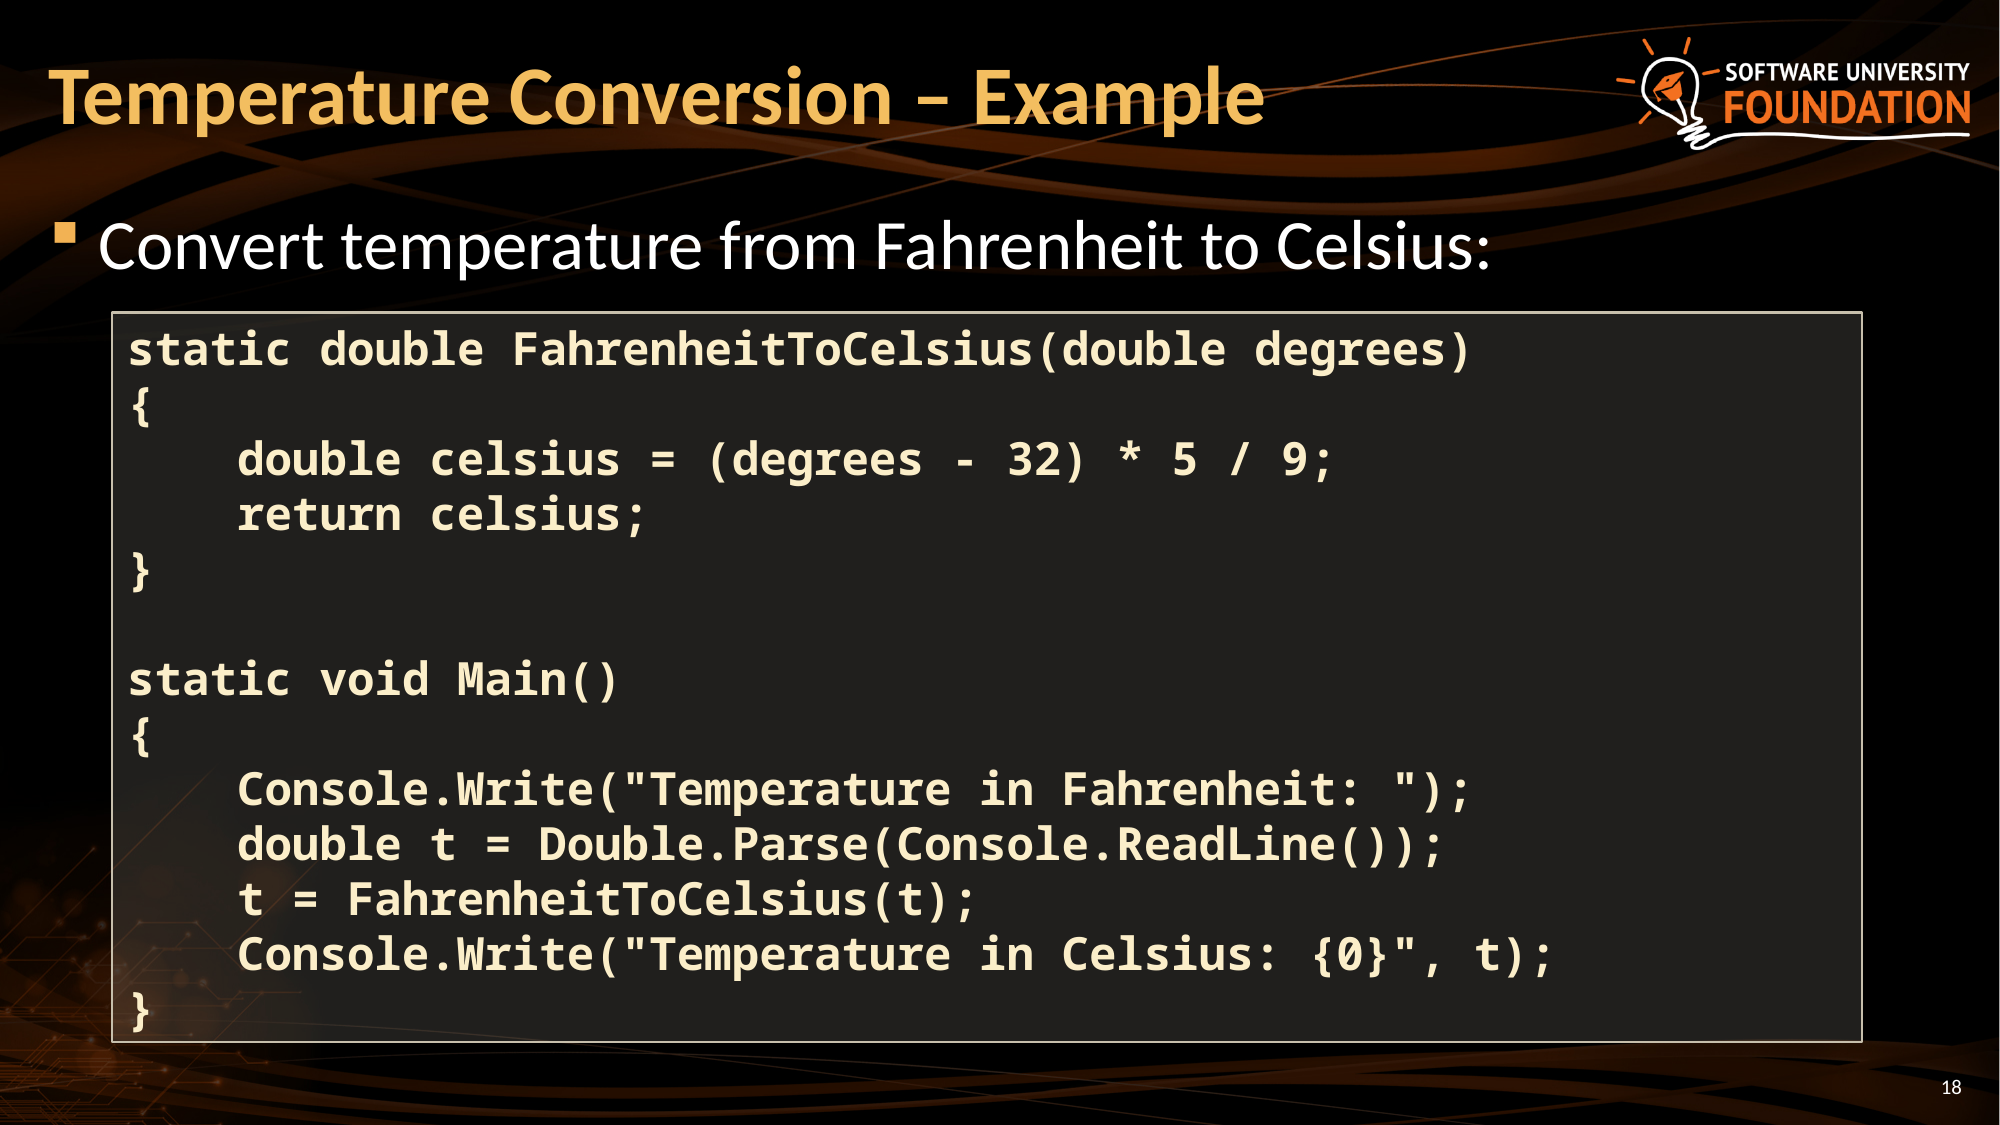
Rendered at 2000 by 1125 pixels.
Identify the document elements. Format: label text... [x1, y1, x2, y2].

list Convert temperature from Fahrenheit to Celsius: [31, 188, 1968, 1103]
text_box static double FahrenheitToCelsius(double degrees) { double celsius = (degrees - 32) * 5 / 9; return celsius; } static void Main() { Console.Write("Temperature in Fahrenheit: "); double t = Double.Parse(Console.ReadLine()); t = FahrenheitToCelsius(t); Console.Write("Temperature in Celsius: {0}", t); } [112, 312, 1863, 1042]
picture [0, 0, 2000, 1125]
title Temperature Conversion – Example [30, 6, 1602, 189]
